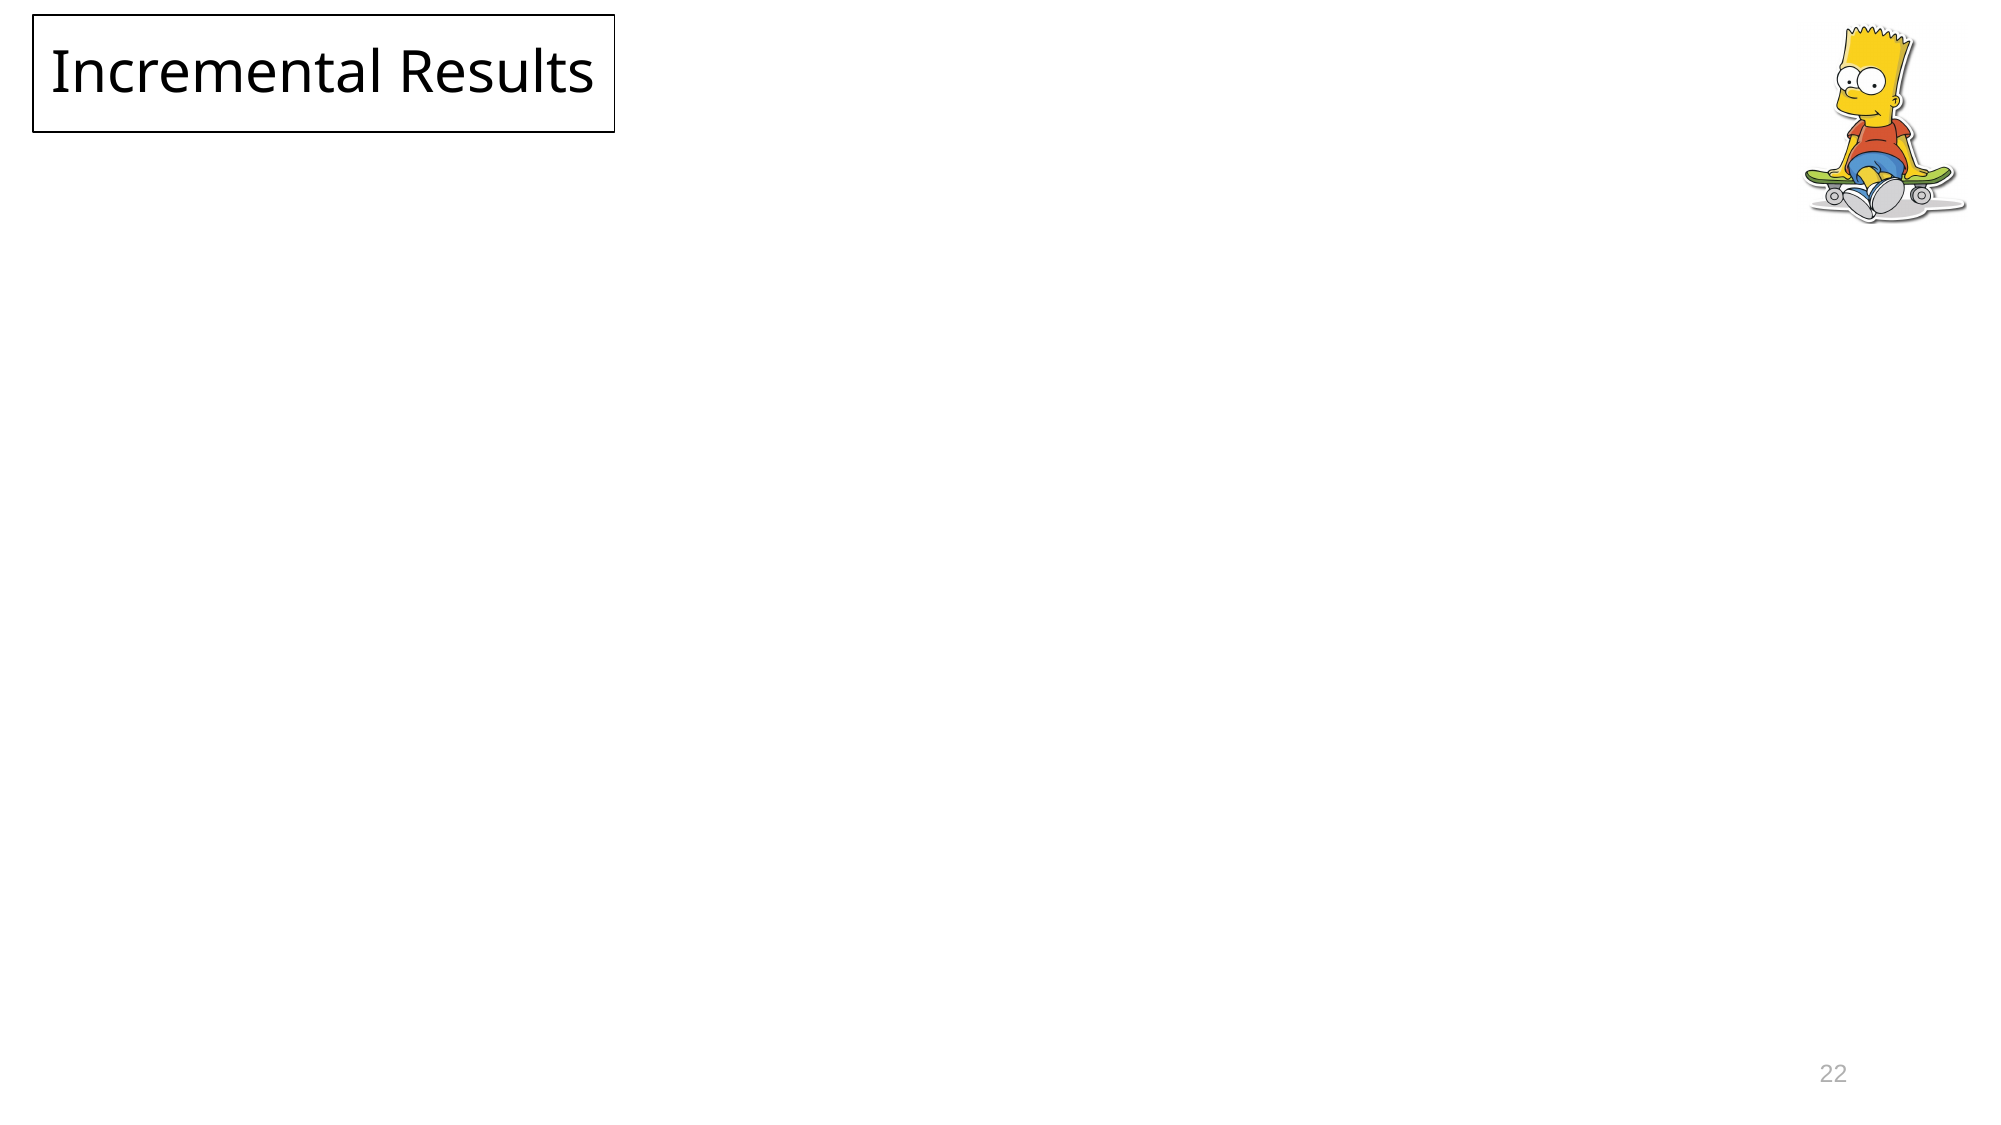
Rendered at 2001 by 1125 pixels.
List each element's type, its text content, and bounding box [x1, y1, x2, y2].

text_box Incremental Results [33, 15, 507, 133]
picture [1797, 22, 1968, 224]
text_box [507, 11, 1619, 209]
slide_number 22 [1412, 1042, 1863, 1103]
